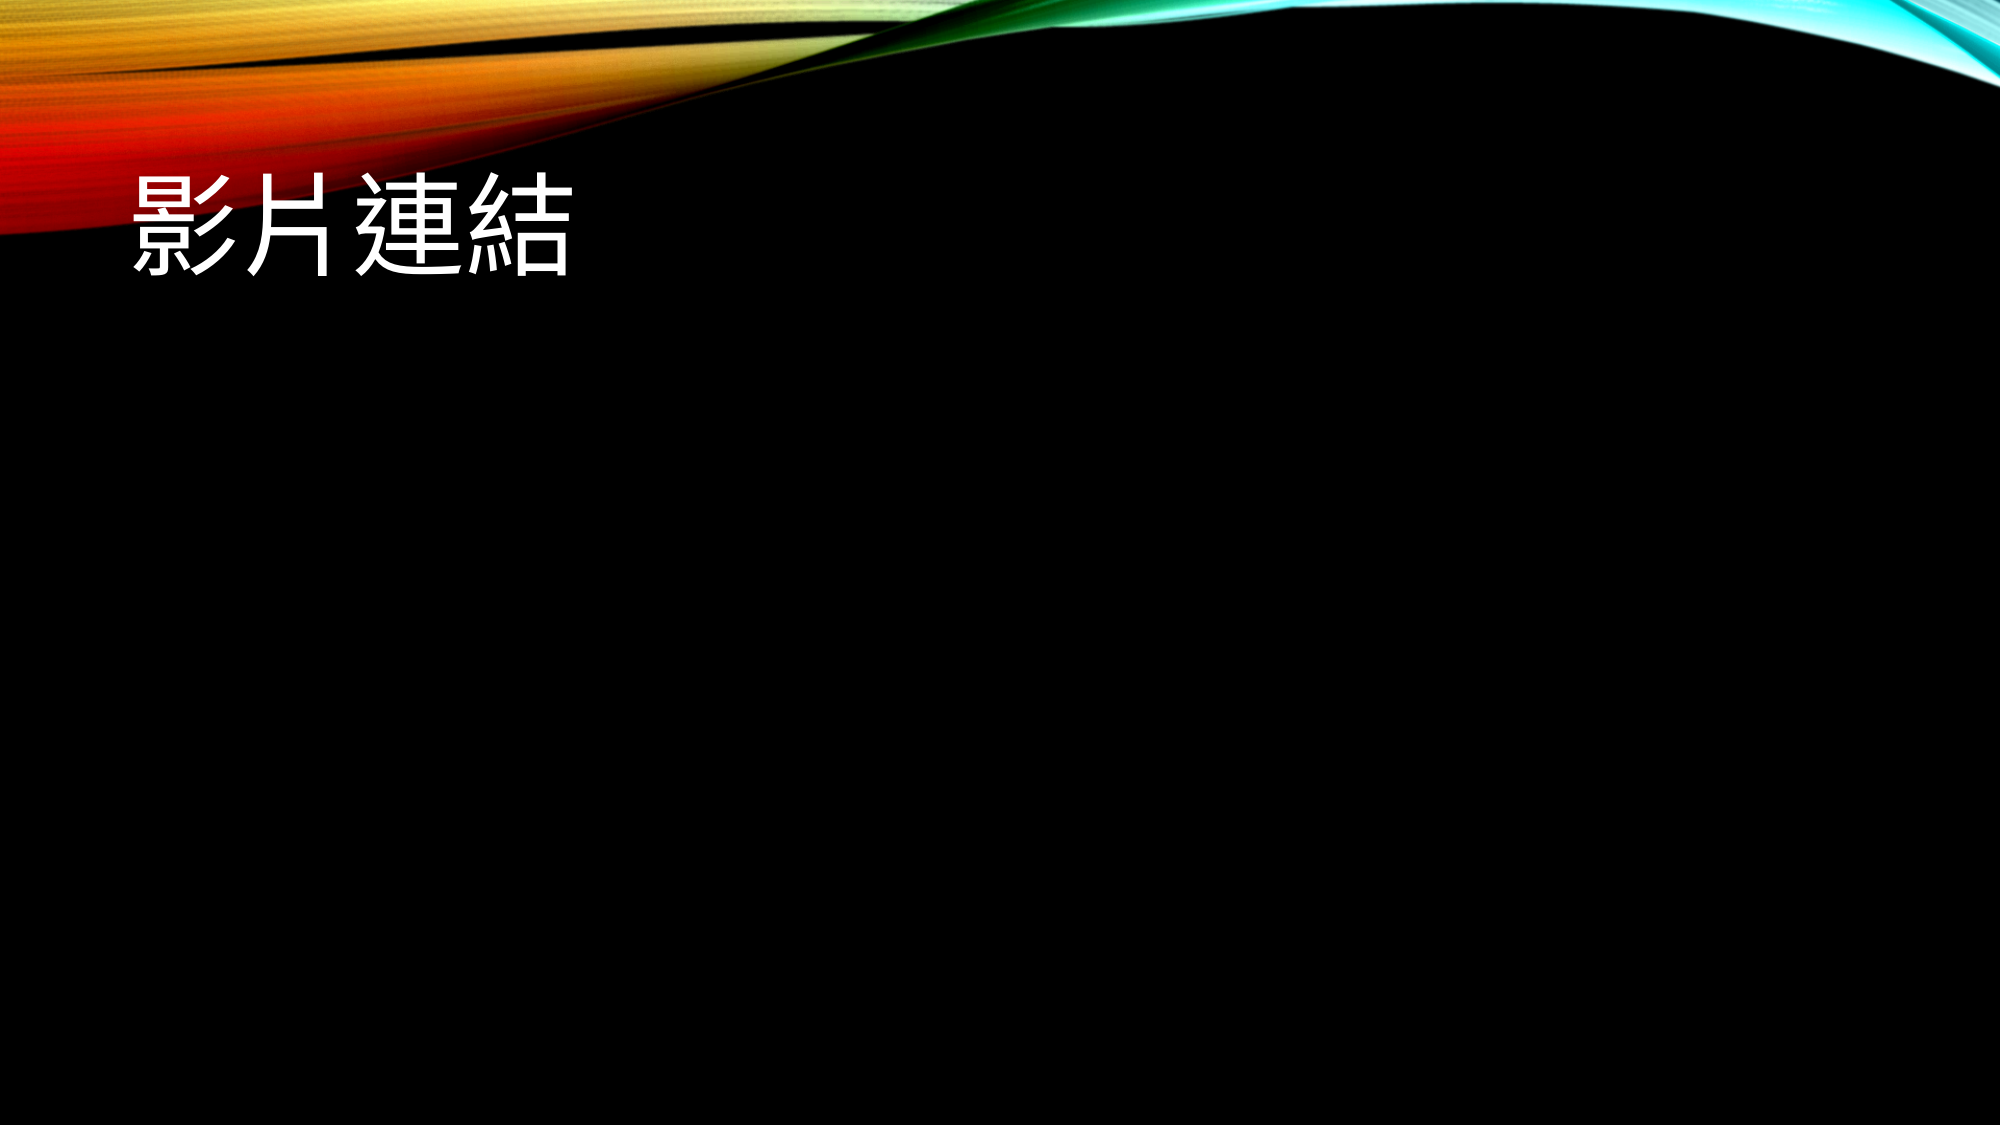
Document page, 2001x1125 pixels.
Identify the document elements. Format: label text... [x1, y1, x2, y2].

title 影片連結 [112, 125, 1888, 338]
picture [0, 0, 2000, 237]
